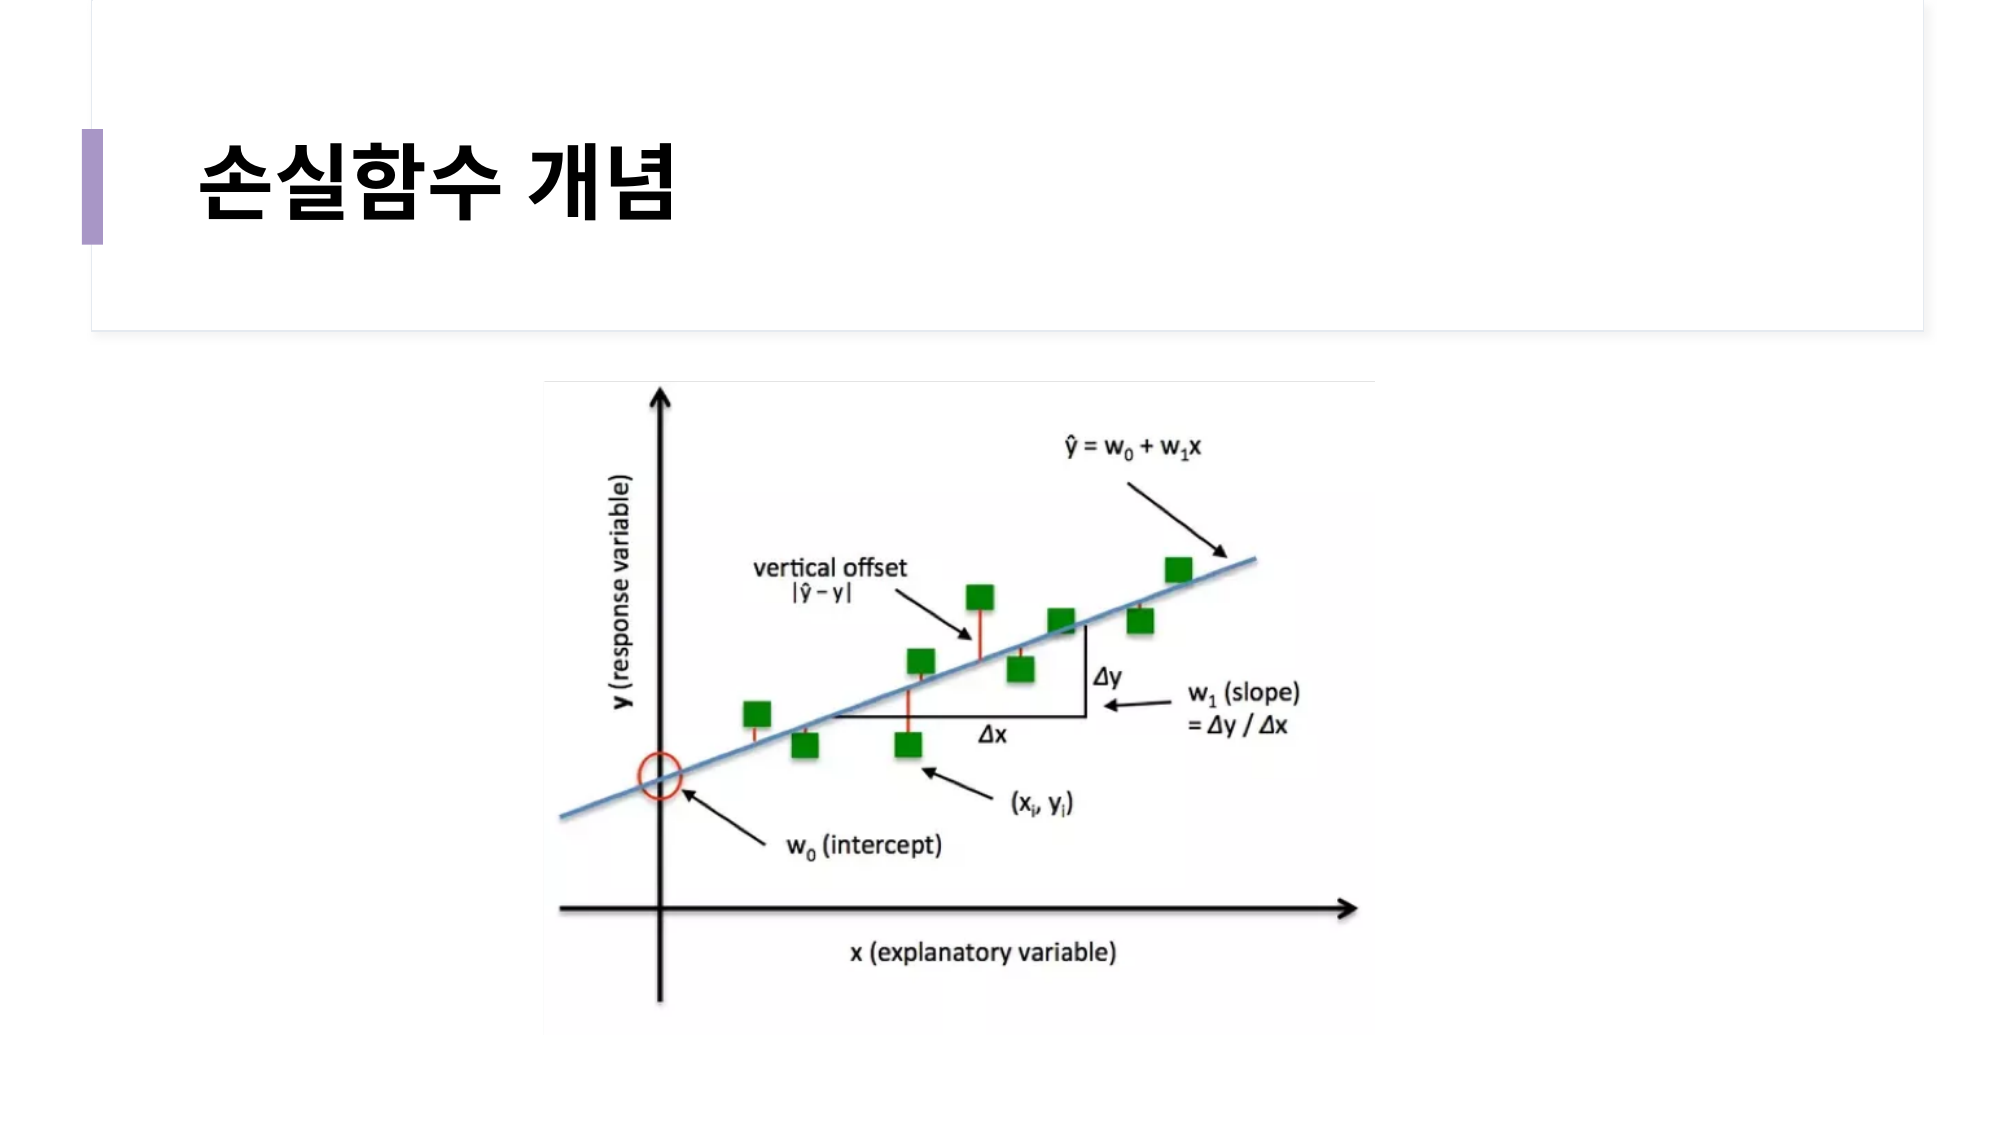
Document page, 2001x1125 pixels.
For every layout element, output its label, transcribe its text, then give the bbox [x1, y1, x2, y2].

title 손실함수 개념 [183, 90, 1851, 284]
picture [542, 380, 1375, 1035]
